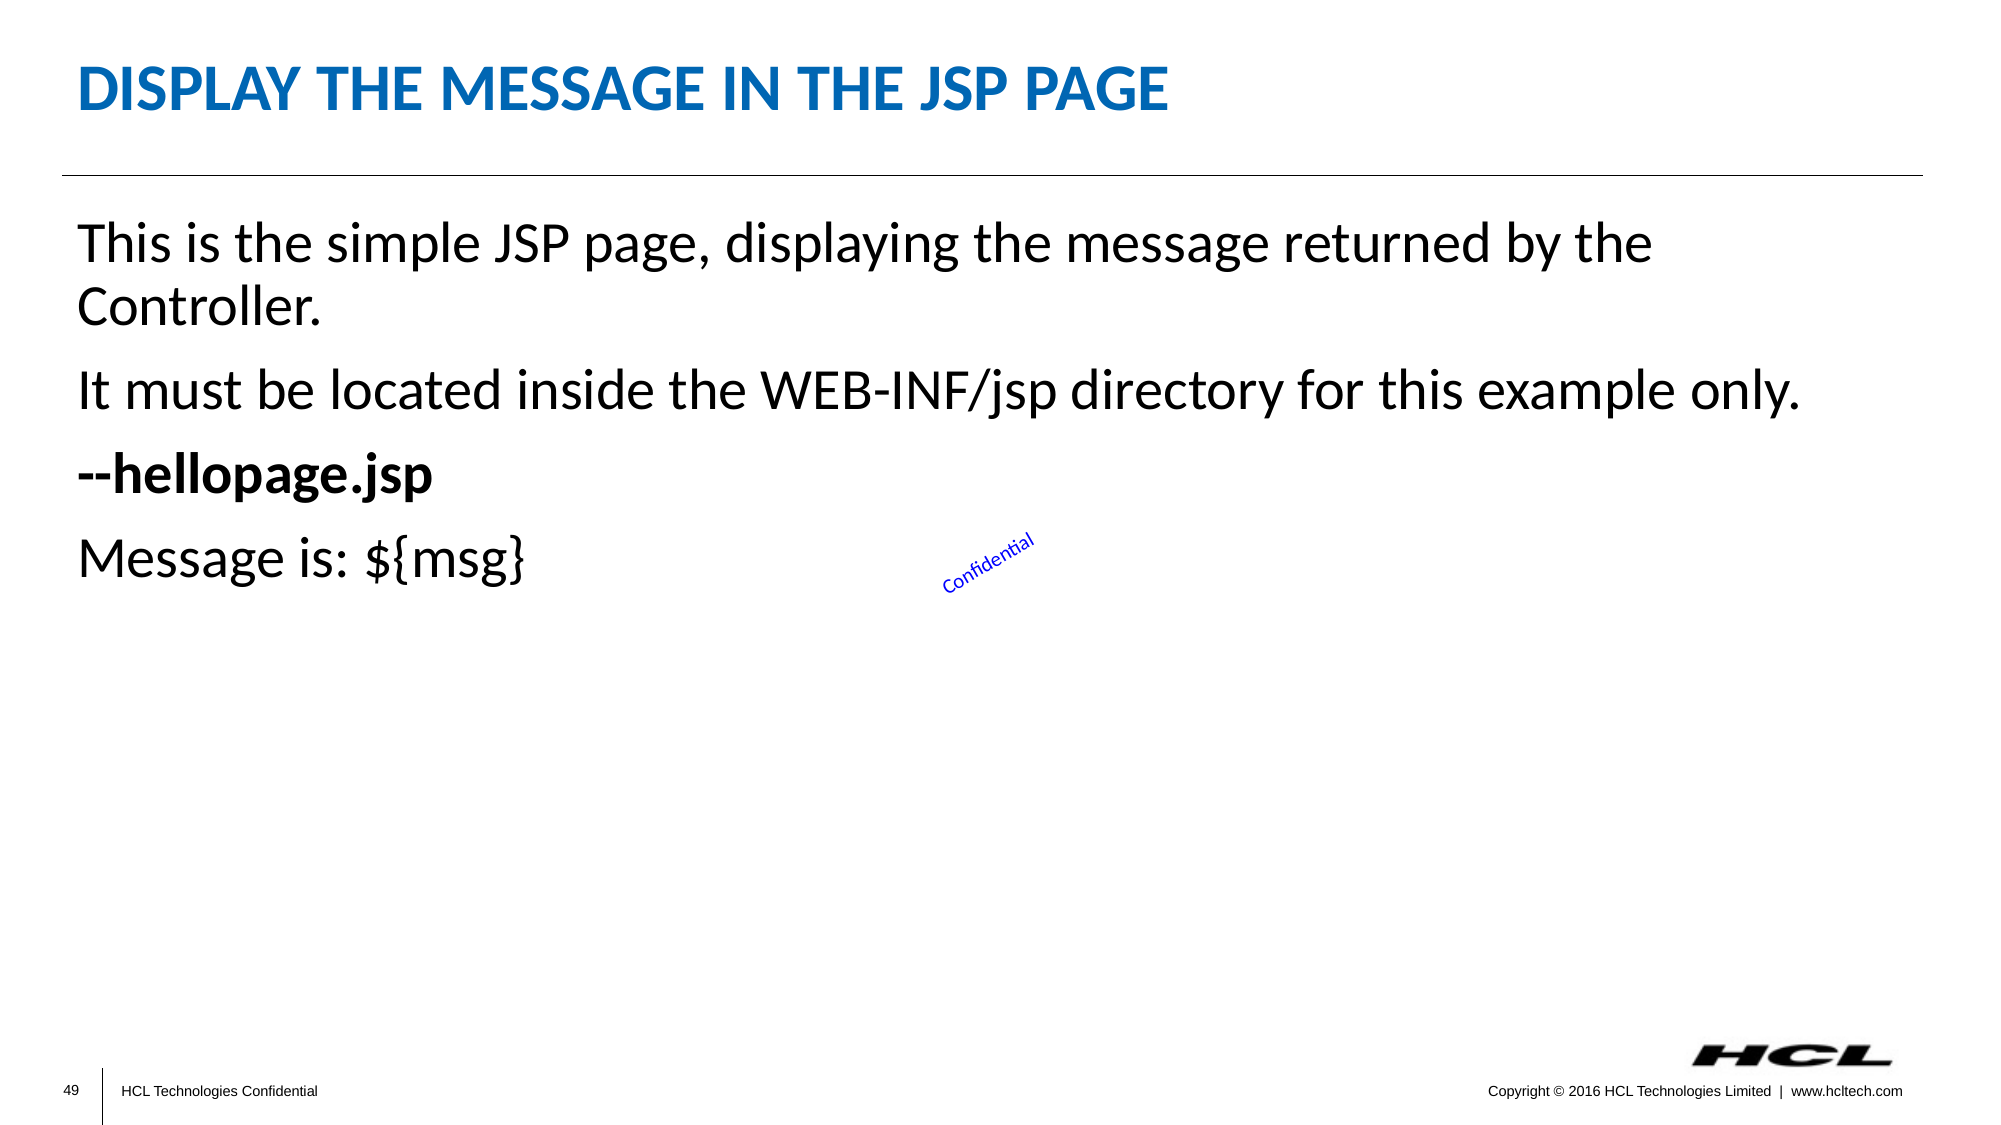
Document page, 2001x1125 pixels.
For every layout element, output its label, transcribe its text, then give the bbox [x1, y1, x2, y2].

title Display the message in the JSP page [62, 42, 1781, 144]
picture [1660, 1024, 1924, 1080]
list This is the simple JSP page, displaying the message returned by the Controller. It must be located inside the WEB-INF/jsp directory for this example only. --hellopage.jsp Message is: ${msg} [62, 204, 1924, 1014]
